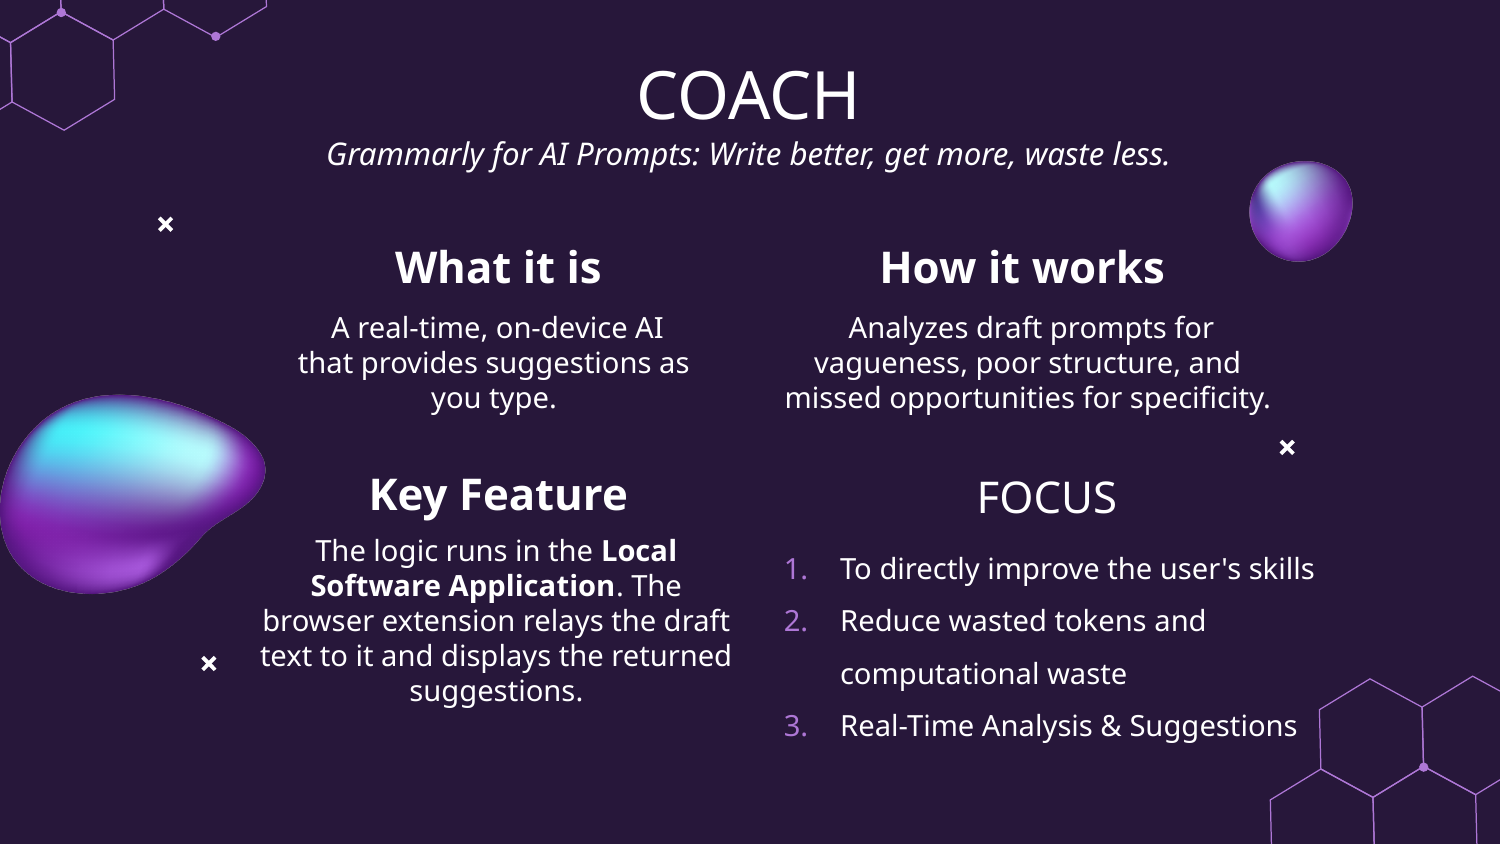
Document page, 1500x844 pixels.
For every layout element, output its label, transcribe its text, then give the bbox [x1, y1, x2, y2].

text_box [202, 657, 216, 671]
subtitle Key Feature [285, 459, 712, 517]
title COACH [117, 38, 1381, 133]
subtitle What it is [285, 232, 712, 308]
subtitle FOCUS [834, 461, 1260, 537]
text_box The logic runs in the Local Software Application. The browser extension relays the draft text to it and displays the returned suggestions. [215, 517, 755, 709]
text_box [1280, 440, 1294, 454]
subtitle Analyzes draft prompts for vagueness, poor structure, and missed opportunities for specificity. [749, 294, 1307, 375]
picture [1236, 147, 1369, 275]
picture [0, 349, 286, 651]
subtitle How it works [815, 232, 1241, 294]
subtitle To directly improve the user's skills Reduce wasted tokens and computational waste Real-Time Analysis & Suggestions [768, 517, 1369, 670]
text_box Grammarly for AI Prompts: Write better, get more, waste less. [240, 119, 1258, 180]
subtitle A real-time, on-device AI that provides suggestions as you type. [281, 294, 707, 374]
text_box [159, 217, 173, 231]
